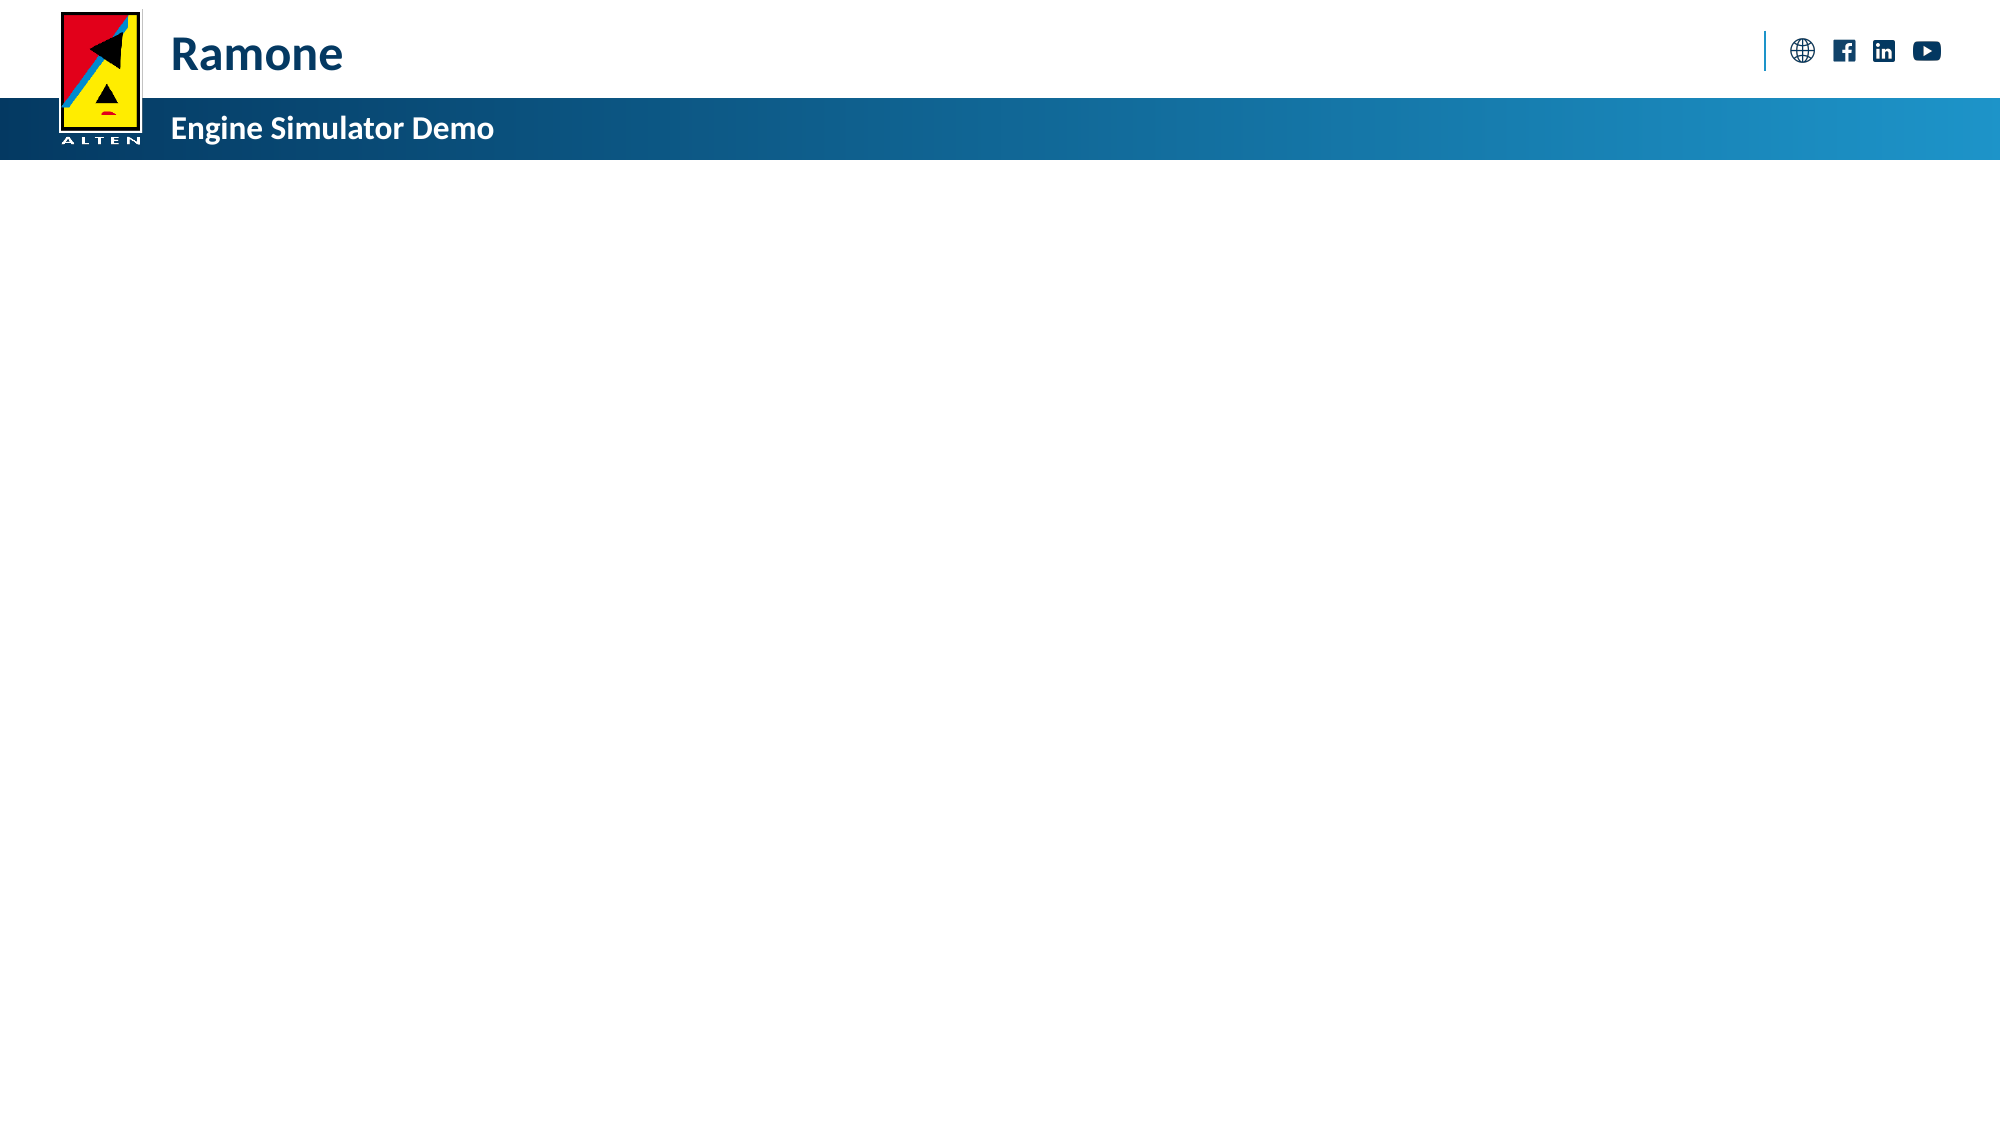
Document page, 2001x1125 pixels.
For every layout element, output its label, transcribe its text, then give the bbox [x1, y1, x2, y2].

picture [1832, 37, 1858, 64]
picture [1873, 40, 1895, 62]
list Engine Simulator Demo [170, 98, 1747, 155]
list Ramone [170, 22, 1747, 80]
picture [1790, 38, 1815, 63]
picture [33, 0, 167, 166]
picture [1913, 37, 1941, 65]
